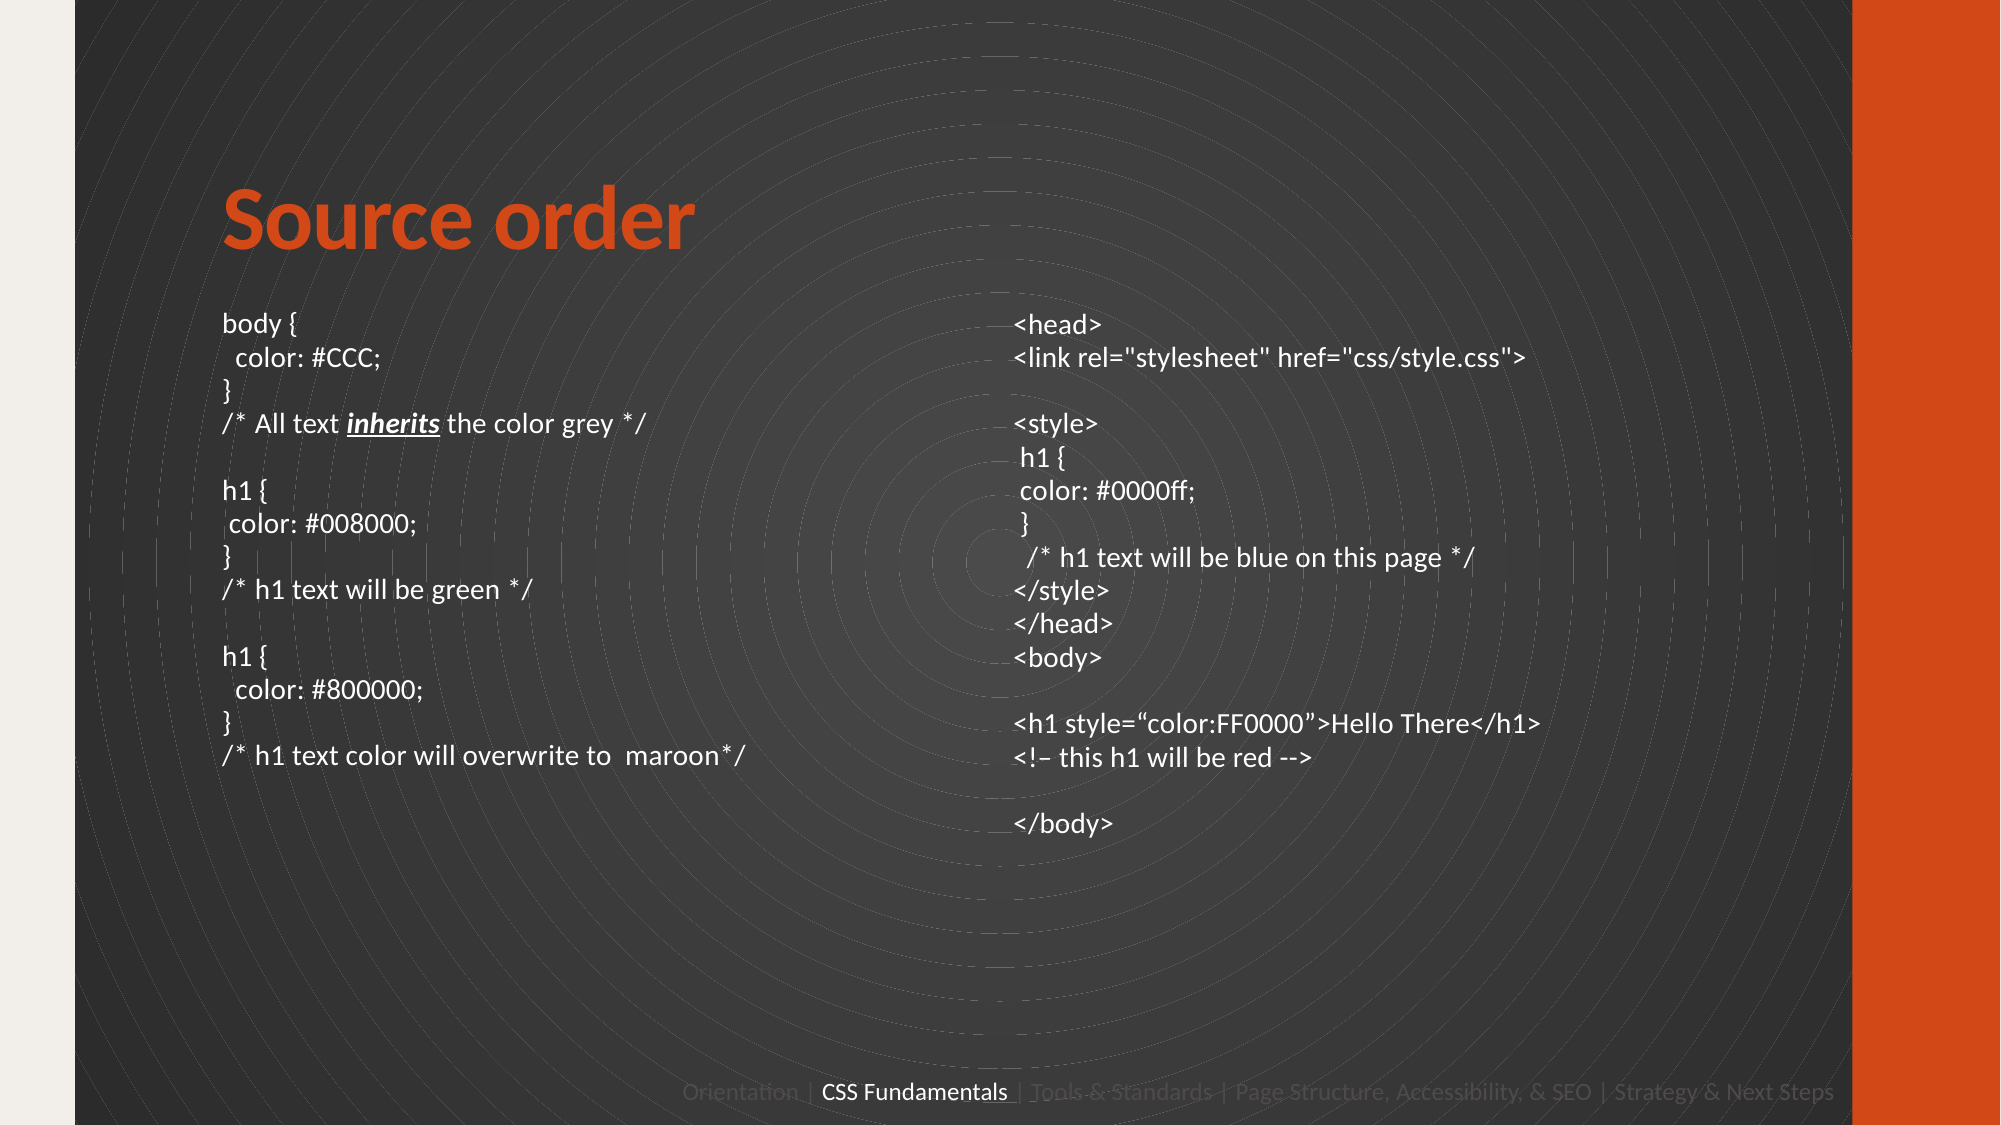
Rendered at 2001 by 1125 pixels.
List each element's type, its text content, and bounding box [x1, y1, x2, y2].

text_box Orientation | CSS Fundamentals | Tools & Standards | Page Structure, Accessibility, & SEO | Strategy & Next Steps [72, 1068, 1851, 1113]
title Source order [206, 48, 1797, 278]
list <head> <link rel="stylesheet" href="css/style.css"> <style> h1 { color: #0000ff; } /* h1 text will be blue on this page */ </style> </head> <body> <h1 style=“color:FF0000”>Hello There</h1> <!– this h1 will be red --> </body> [998, 299, 1734, 864]
list body { color: #CCC; } /* All text inherits the color grey */ h1 { color: #008000; } /* h1 text will be green */ h1 { color: #800000; } /* h1 text color will overwrite to maroon*/ [206, 299, 896, 1014]
